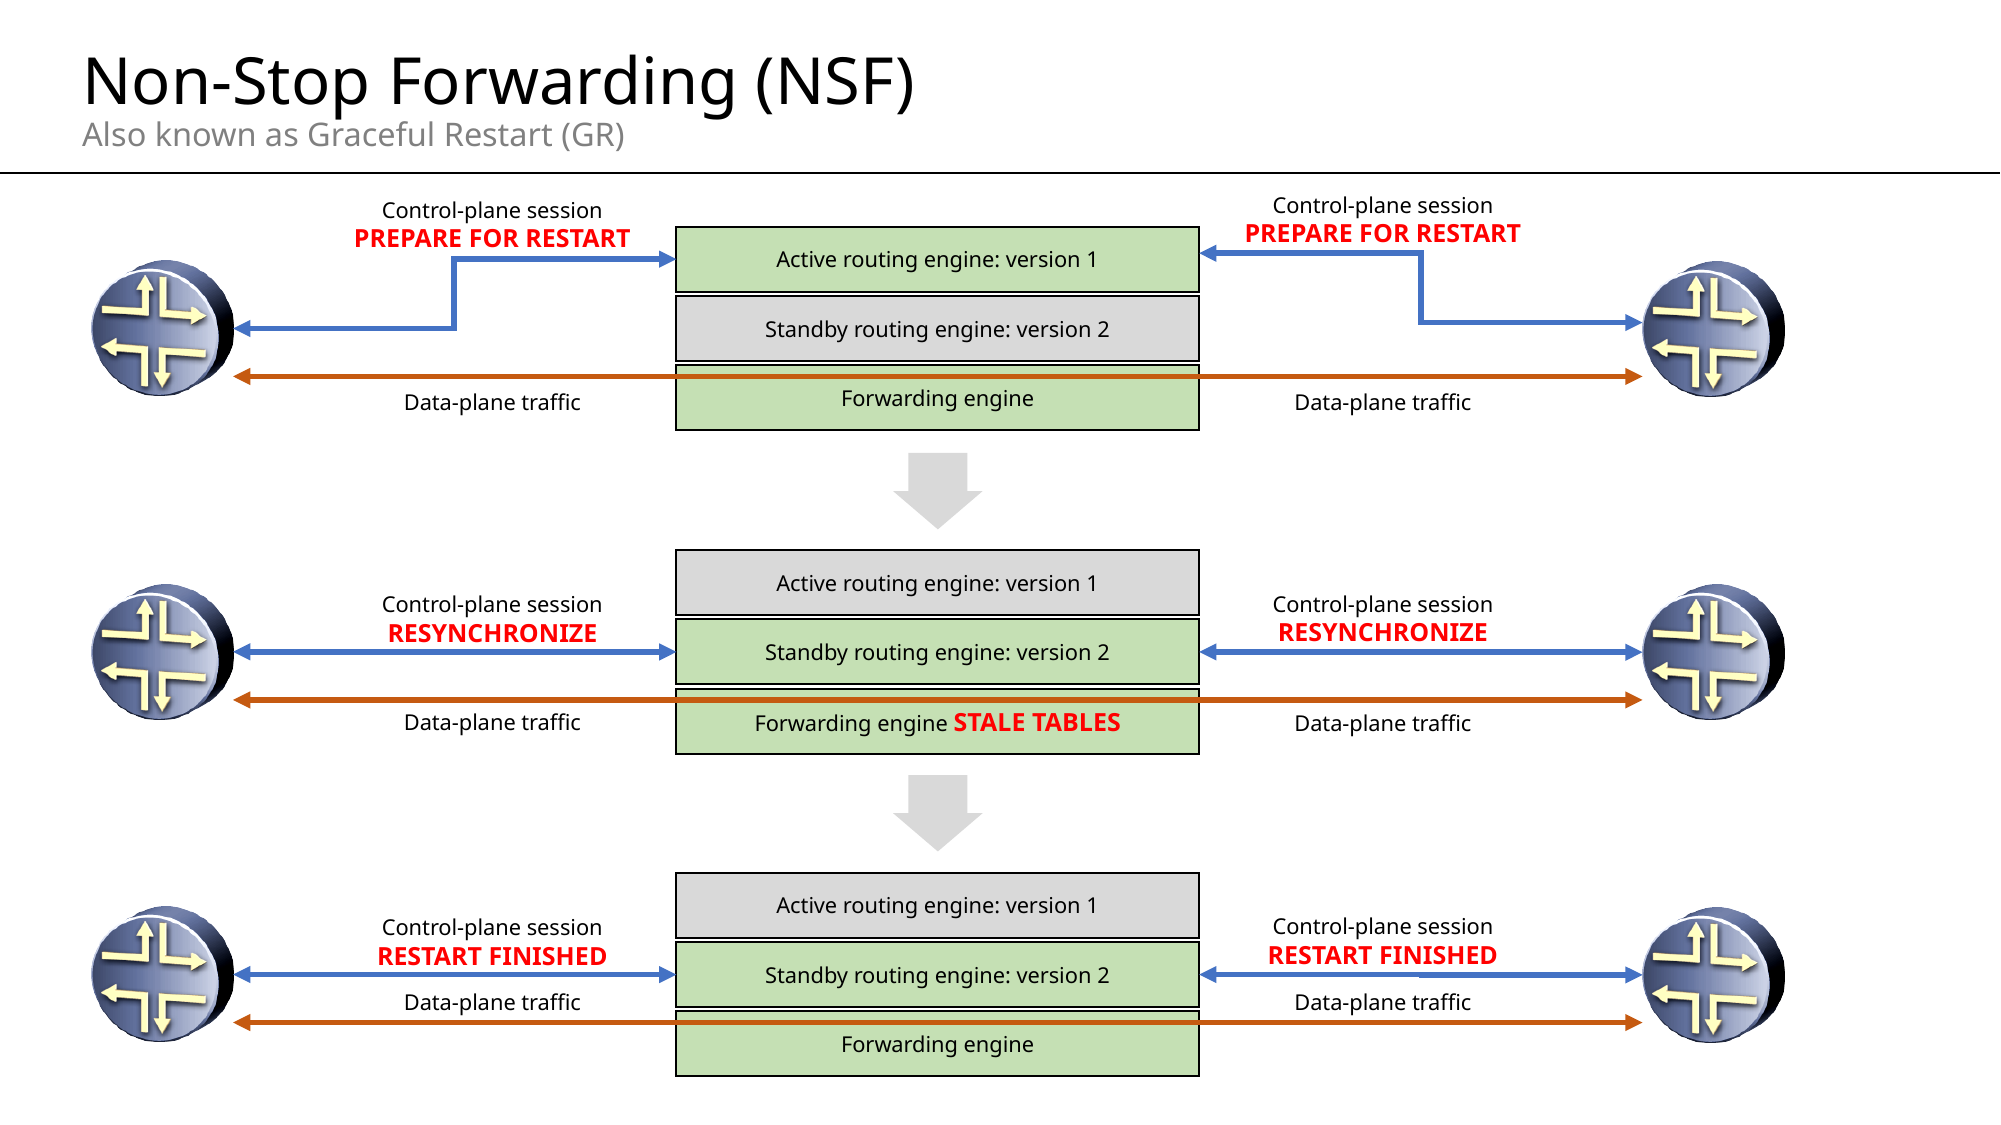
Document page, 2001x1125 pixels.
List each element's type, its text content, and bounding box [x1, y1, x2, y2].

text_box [91, 550, 1785, 754]
title Non-Stop Forwarding (NSF) Also known as Graceful Restart (GR) [67, 39, 1927, 162]
text_box [890, 774, 986, 853]
text_box Control-plane session PREPARE FOR RESTART [308, 202, 677, 226]
text_box [890, 451, 986, 531]
text_box Control-plane session PREPARE FOR RESTART [1198, 197, 1568, 226]
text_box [91, 226, 1785, 431]
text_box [91, 872, 1785, 1077]
